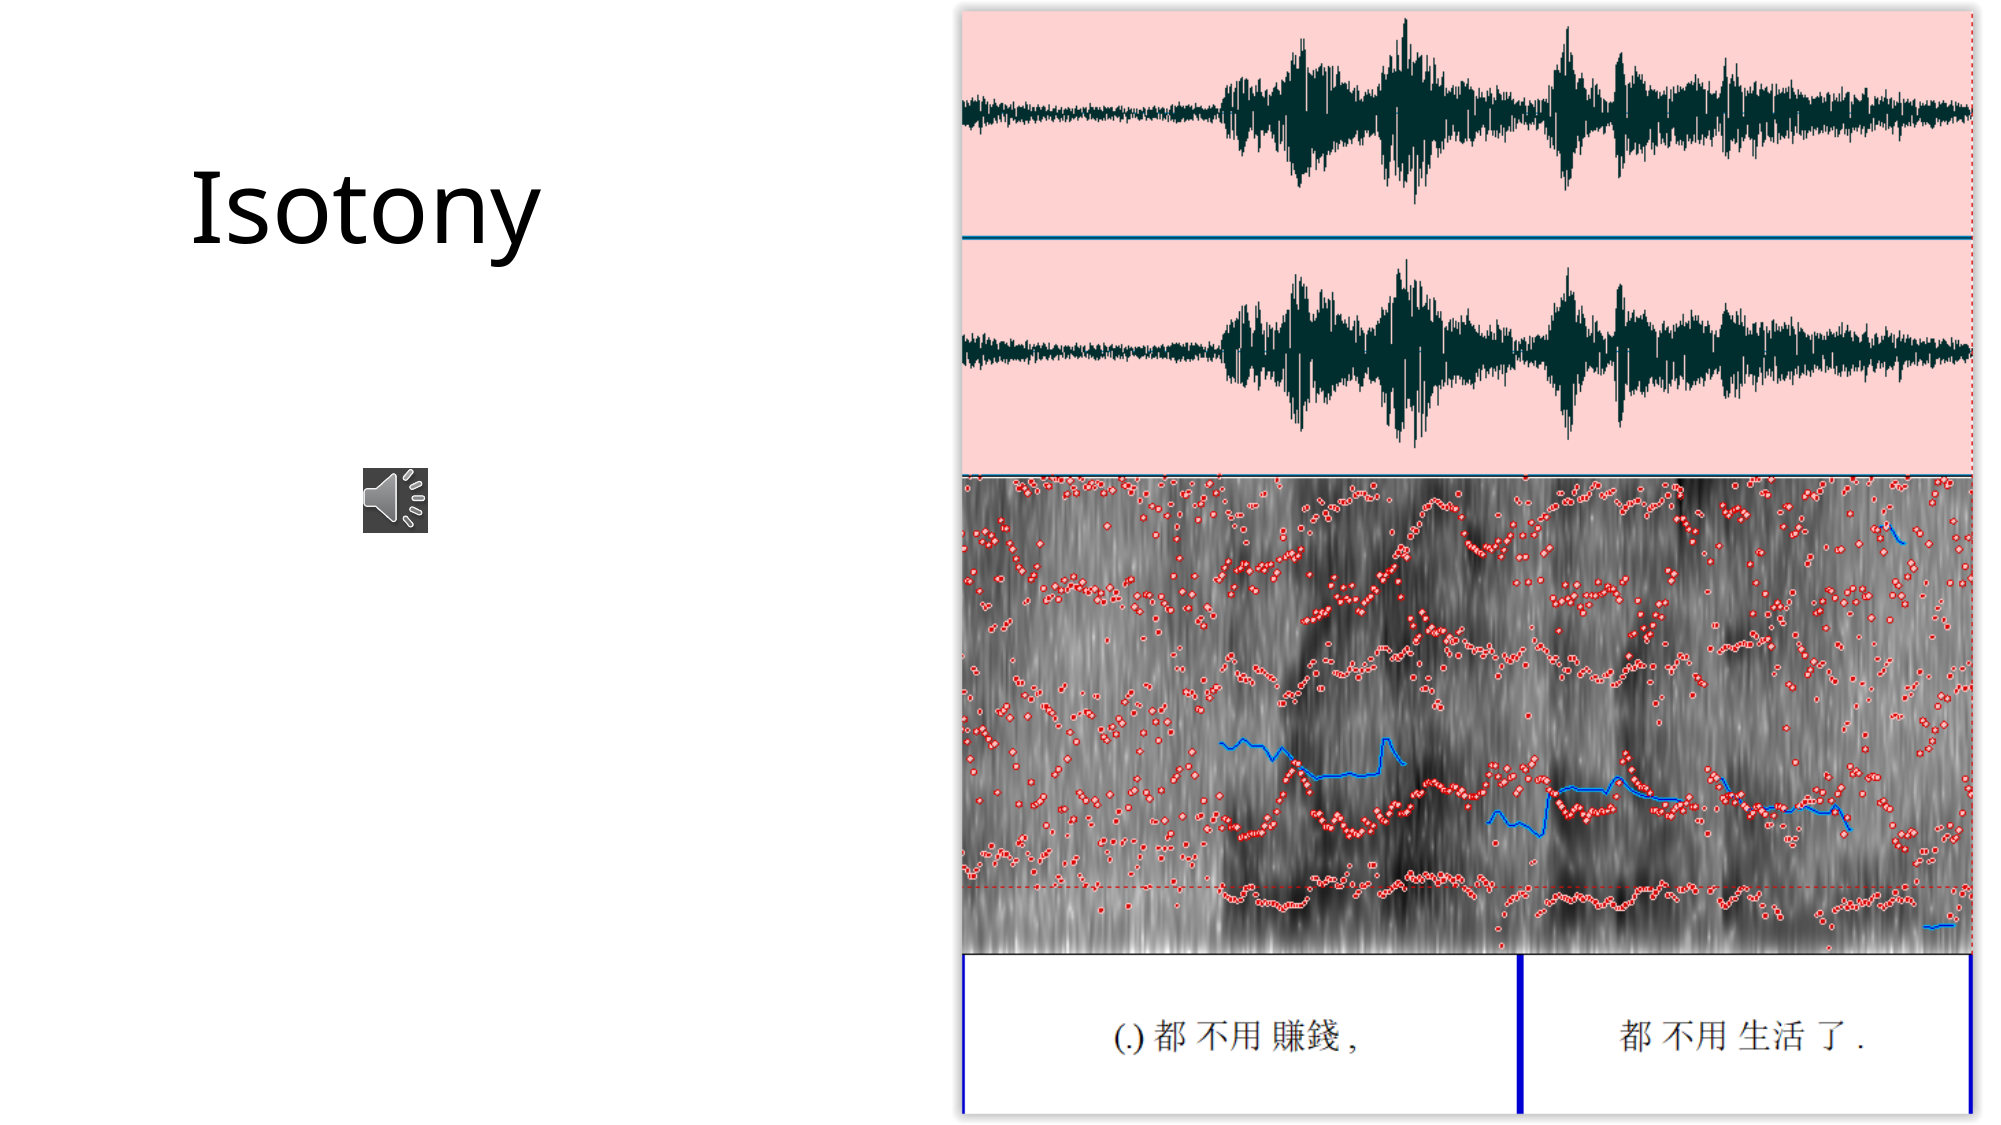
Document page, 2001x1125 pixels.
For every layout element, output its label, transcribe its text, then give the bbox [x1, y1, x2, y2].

title Isotony [175, 79, 949, 344]
picture [363, 467, 429, 533]
picture [950, 0, 1984, 1125]
